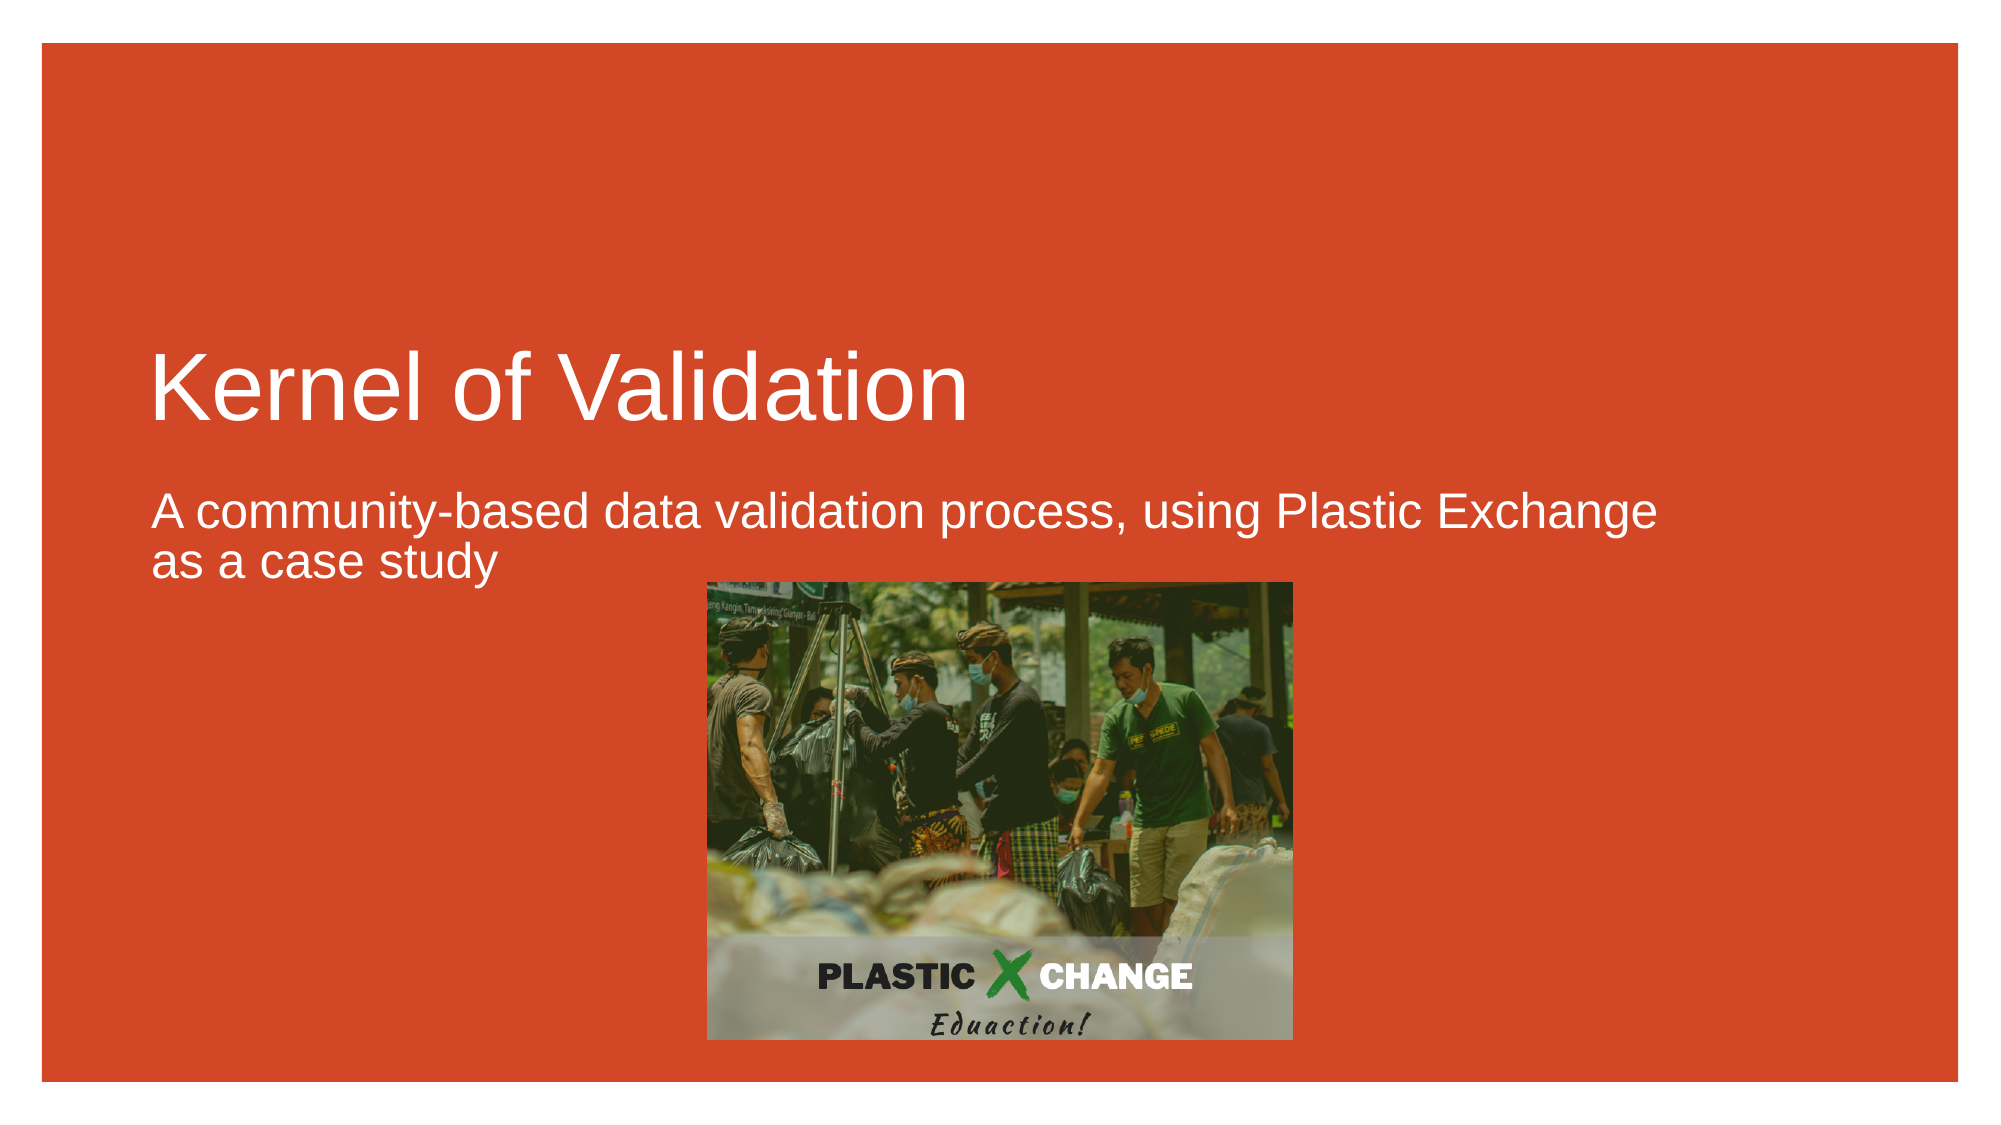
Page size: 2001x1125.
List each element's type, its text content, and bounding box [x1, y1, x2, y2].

title Kernel of Validation [133, 190, 1706, 583]
subtitle A community-based data validation process, using Plastic Exchange as a case study [135, 481, 1708, 668]
picture [707, 582, 1293, 1041]
